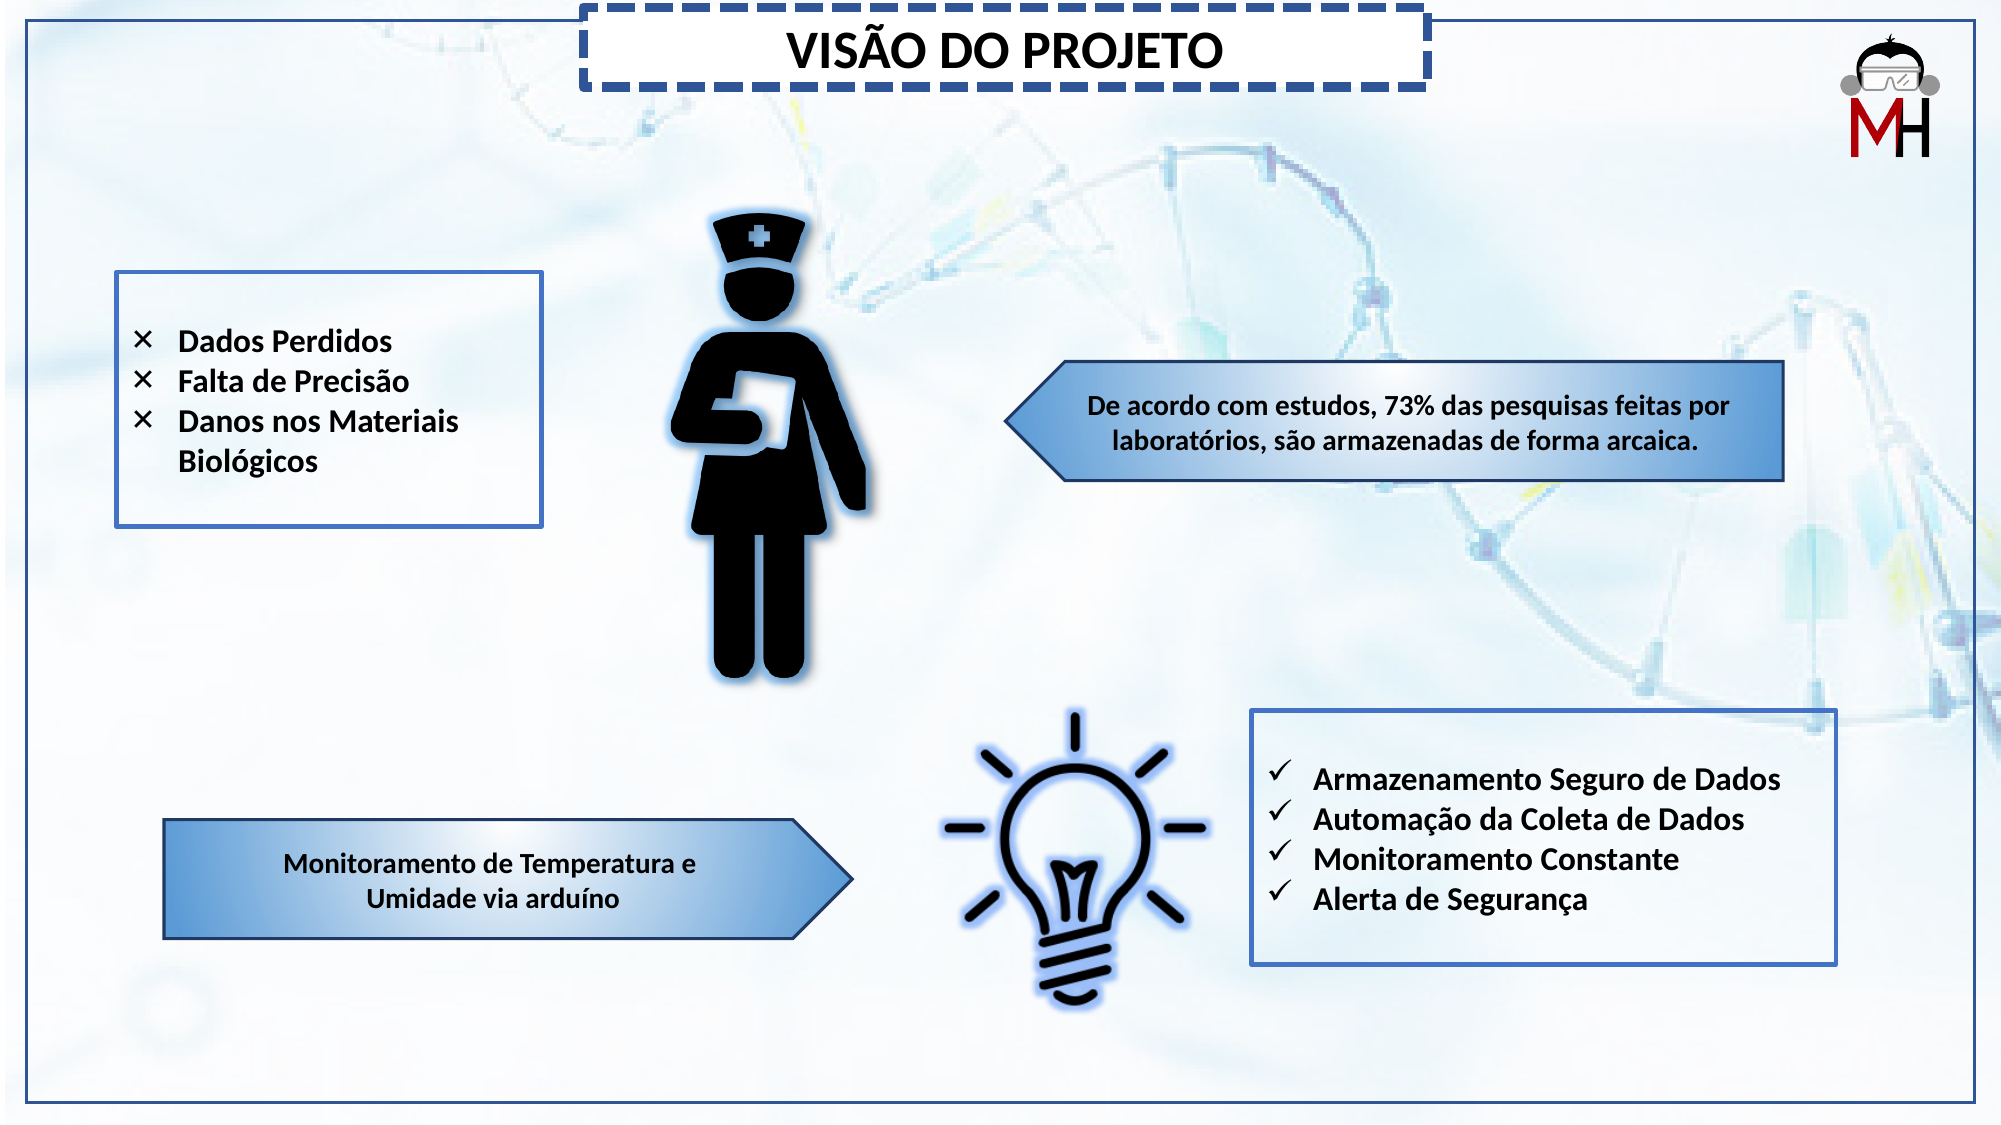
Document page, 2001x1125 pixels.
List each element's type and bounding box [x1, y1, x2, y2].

list [5, 0, 2000, 1124]
picture [1818, 22, 1962, 166]
picture [631, 213, 866, 678]
picture [925, 710, 1224, 1009]
